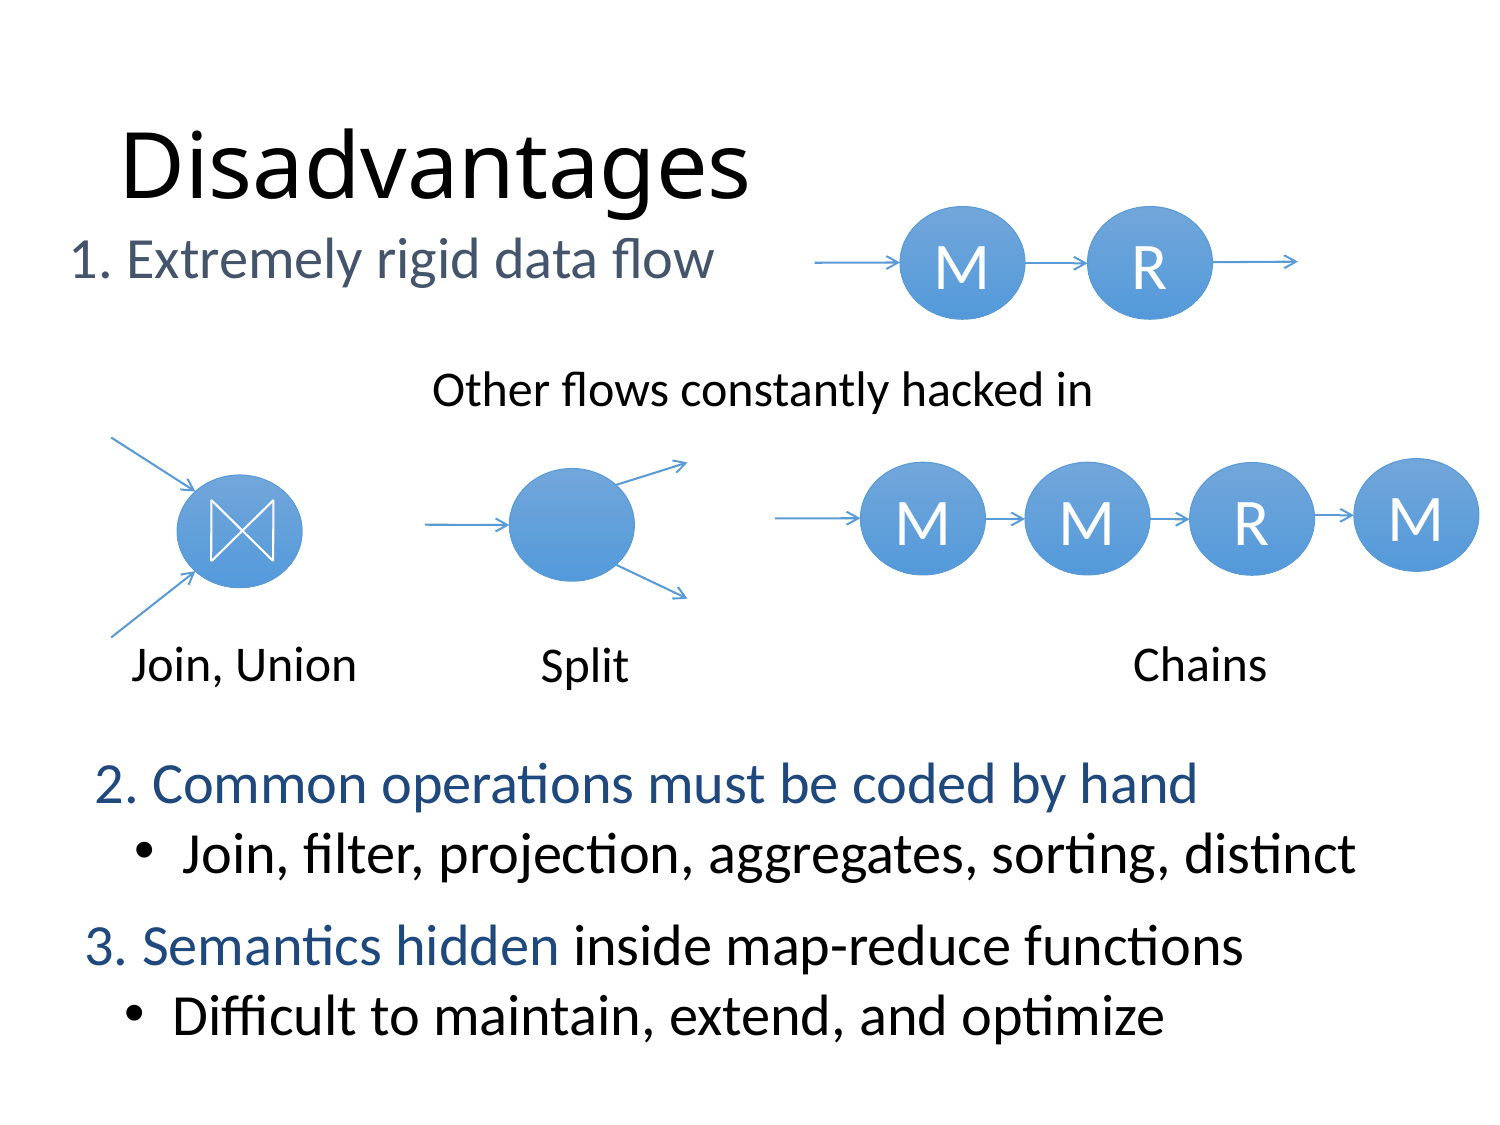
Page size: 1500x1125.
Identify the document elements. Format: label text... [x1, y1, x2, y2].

text_box M [1024, 461, 1151, 576]
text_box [111, 571, 196, 638]
text_box 1. Extremely rigid data flow [54, 212, 731, 298]
text_box R [1086, 205, 1214, 320]
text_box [211, 499, 274, 562]
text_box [634, 545, 669, 618]
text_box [640, 437, 663, 510]
text_box 3. Semantics hidden inside map-reduce functions Difficult to maintain, extend, and optimize [69, 899, 1260, 1055]
text_box Chains [1118, 623, 1283, 699]
text_box M [899, 205, 1026, 320]
text_box Other flows constantly hacked in [417, 349, 1109, 424]
text_box [176, 474, 303, 589]
text_box Join, Union [87, 623, 402, 699]
text_box Split [525, 624, 645, 700]
text_box 2. Common operations must be coded by hand Join, filter, projection, aggregates, sorting, distinct [80, 737, 1374, 893]
text_box M [859, 461, 986, 576]
text_box R [1189, 461, 1316, 576]
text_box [111, 437, 196, 492]
text_box [508, 467, 635, 582]
title Disadvantages [103, 59, 1397, 278]
text_box M [1353, 458, 1480, 572]
